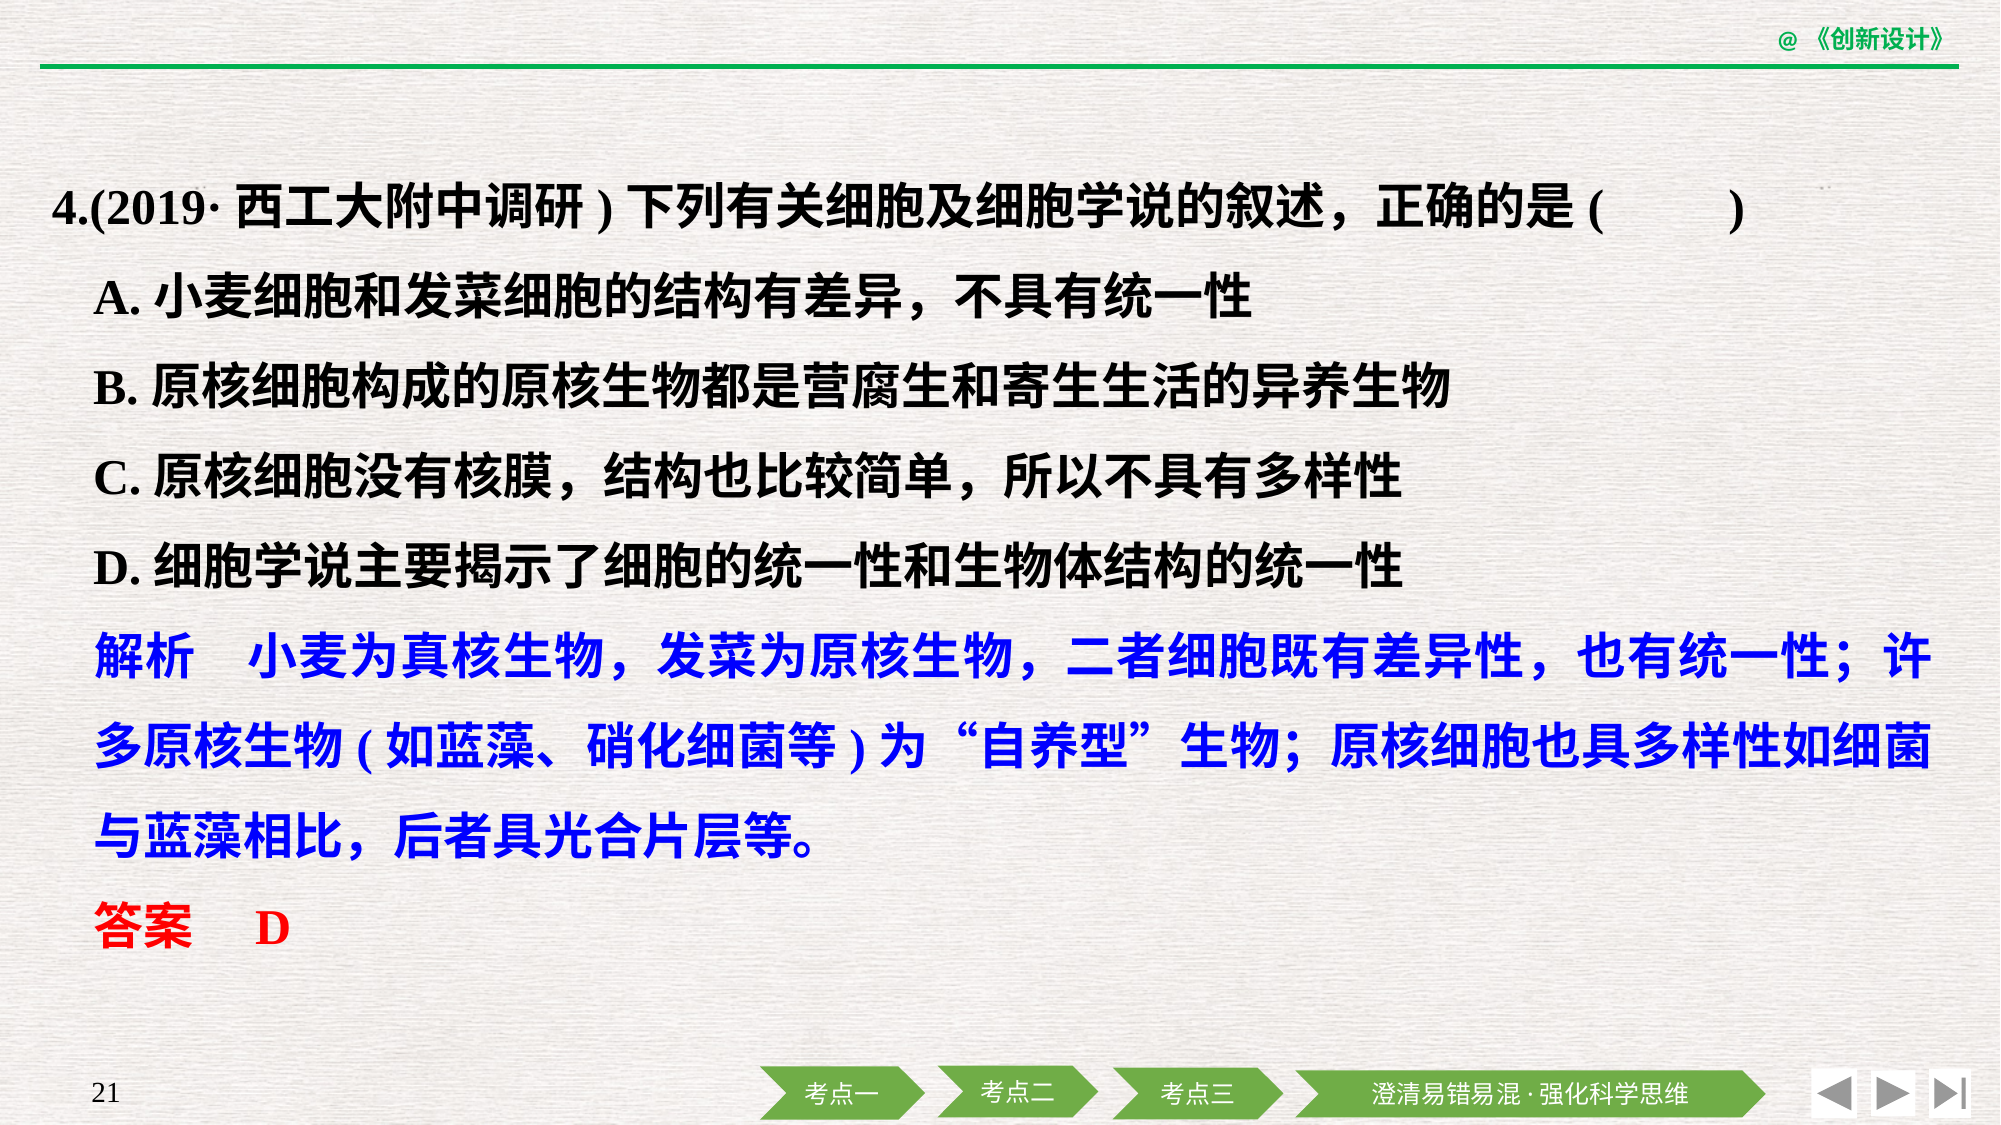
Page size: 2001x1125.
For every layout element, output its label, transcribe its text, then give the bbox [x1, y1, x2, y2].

picture [0, 0, 2000, 1125]
text_box 4.(2019·西工大附中调研)下列有关细胞及细胞学说的叙述，正确的是( ) A.小麦细胞和发菜细胞的结构有差异，不具有统一性 B.原核细胞构成的原核生物都是营腐生和寄生生活的异养生物 C.原核细胞没有核膜，结构也比较简单，所以不具有多样性 D.细胞学说主要揭示了细胞的统一性和生物体结构的统一性 解析 小麦为真核生物，发菜为原核生物，二者细胞既有差异性，也有统一性；许多原核生物(如蓝藻、硝化细菌等)为“自养型”生物；原核细胞也具多样性如细菌与蓝藻相比，后者具光合片层等。 答案 D [37, 137, 1948, 962]
